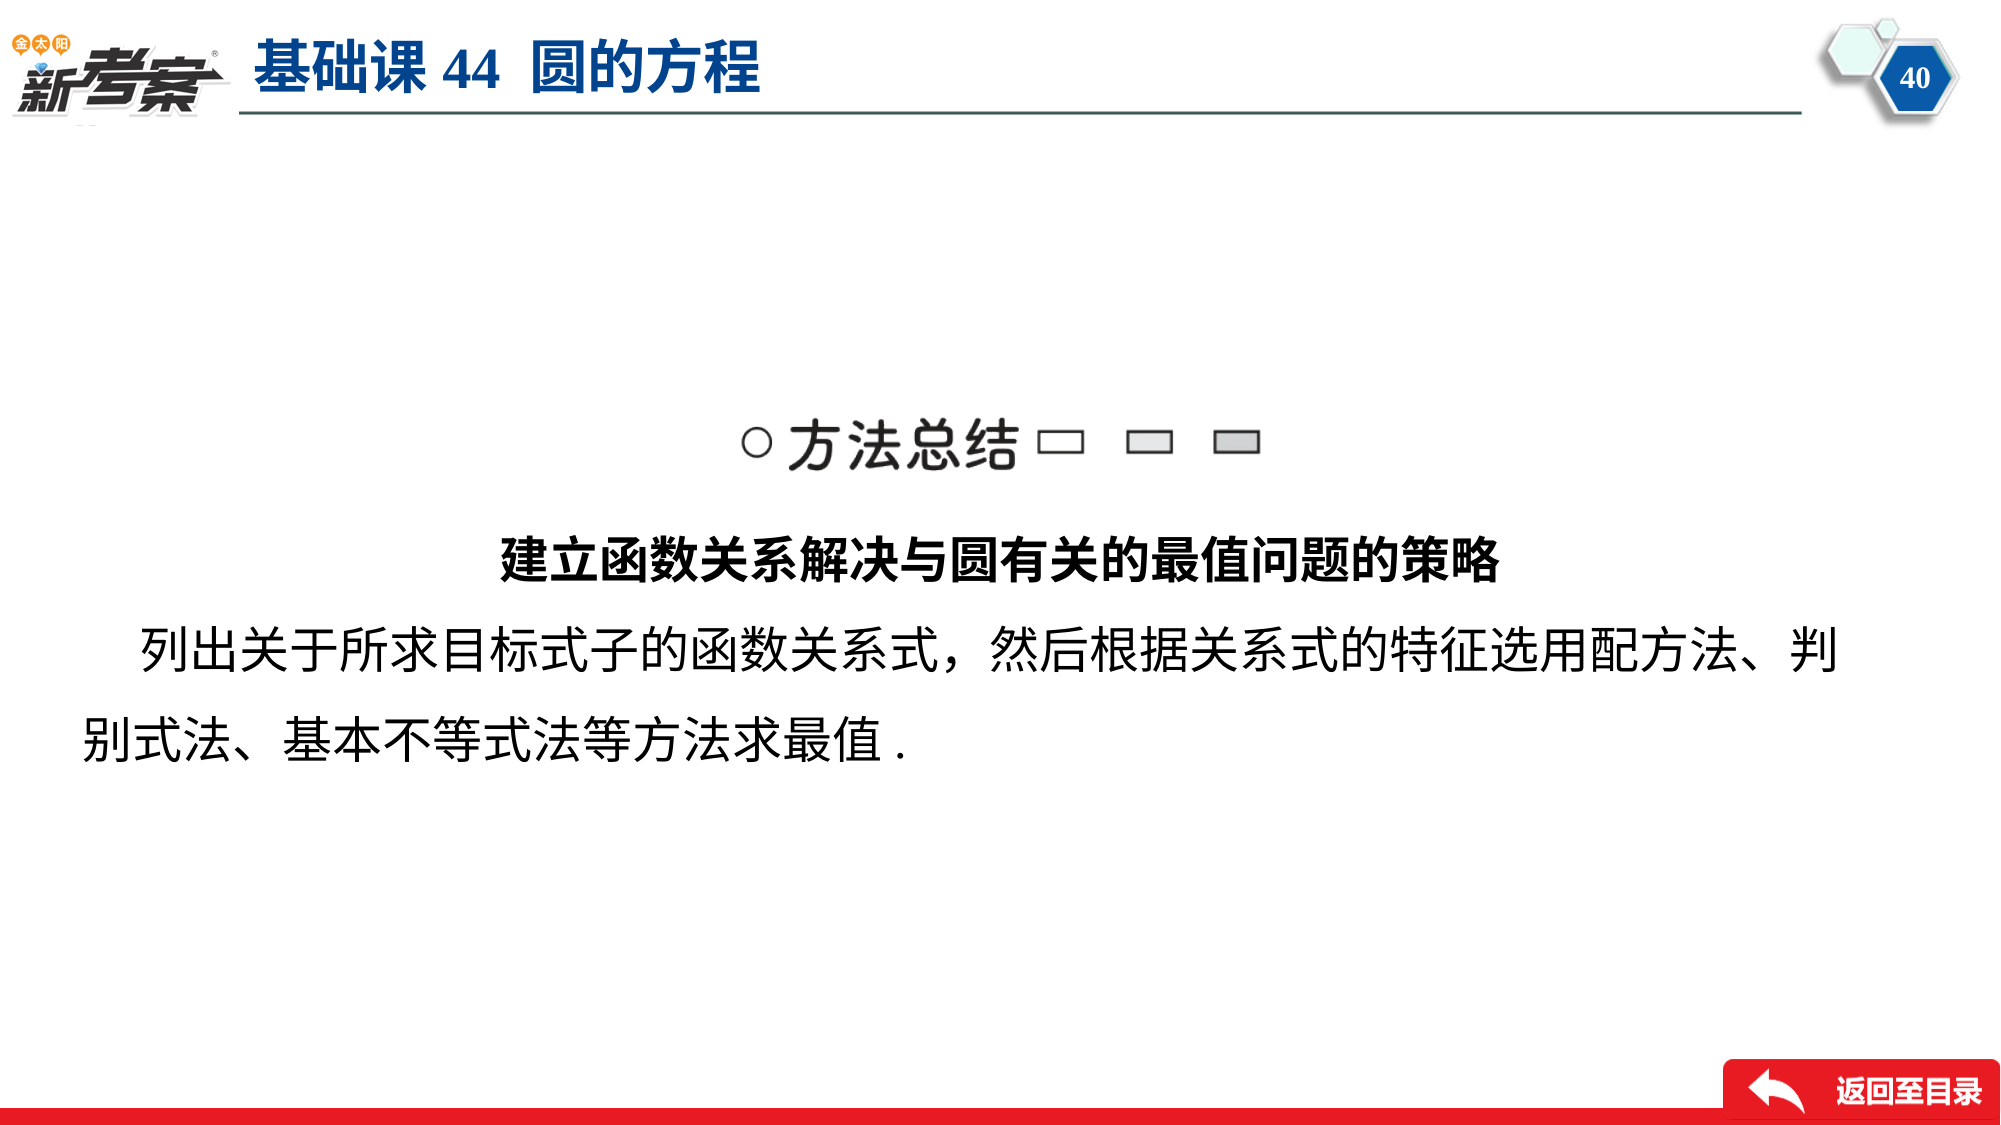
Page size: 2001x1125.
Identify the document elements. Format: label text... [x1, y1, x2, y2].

text_box 建立函数关系解决与圆有关的最值问题的策略 列出关于所求目标式子的函数关系式，然后根据关系式的特征选用配方法、判 别式法、基本不等式法等方法求最值. [82, 498, 1917, 759]
picture [0, 0, 2001, 1125]
